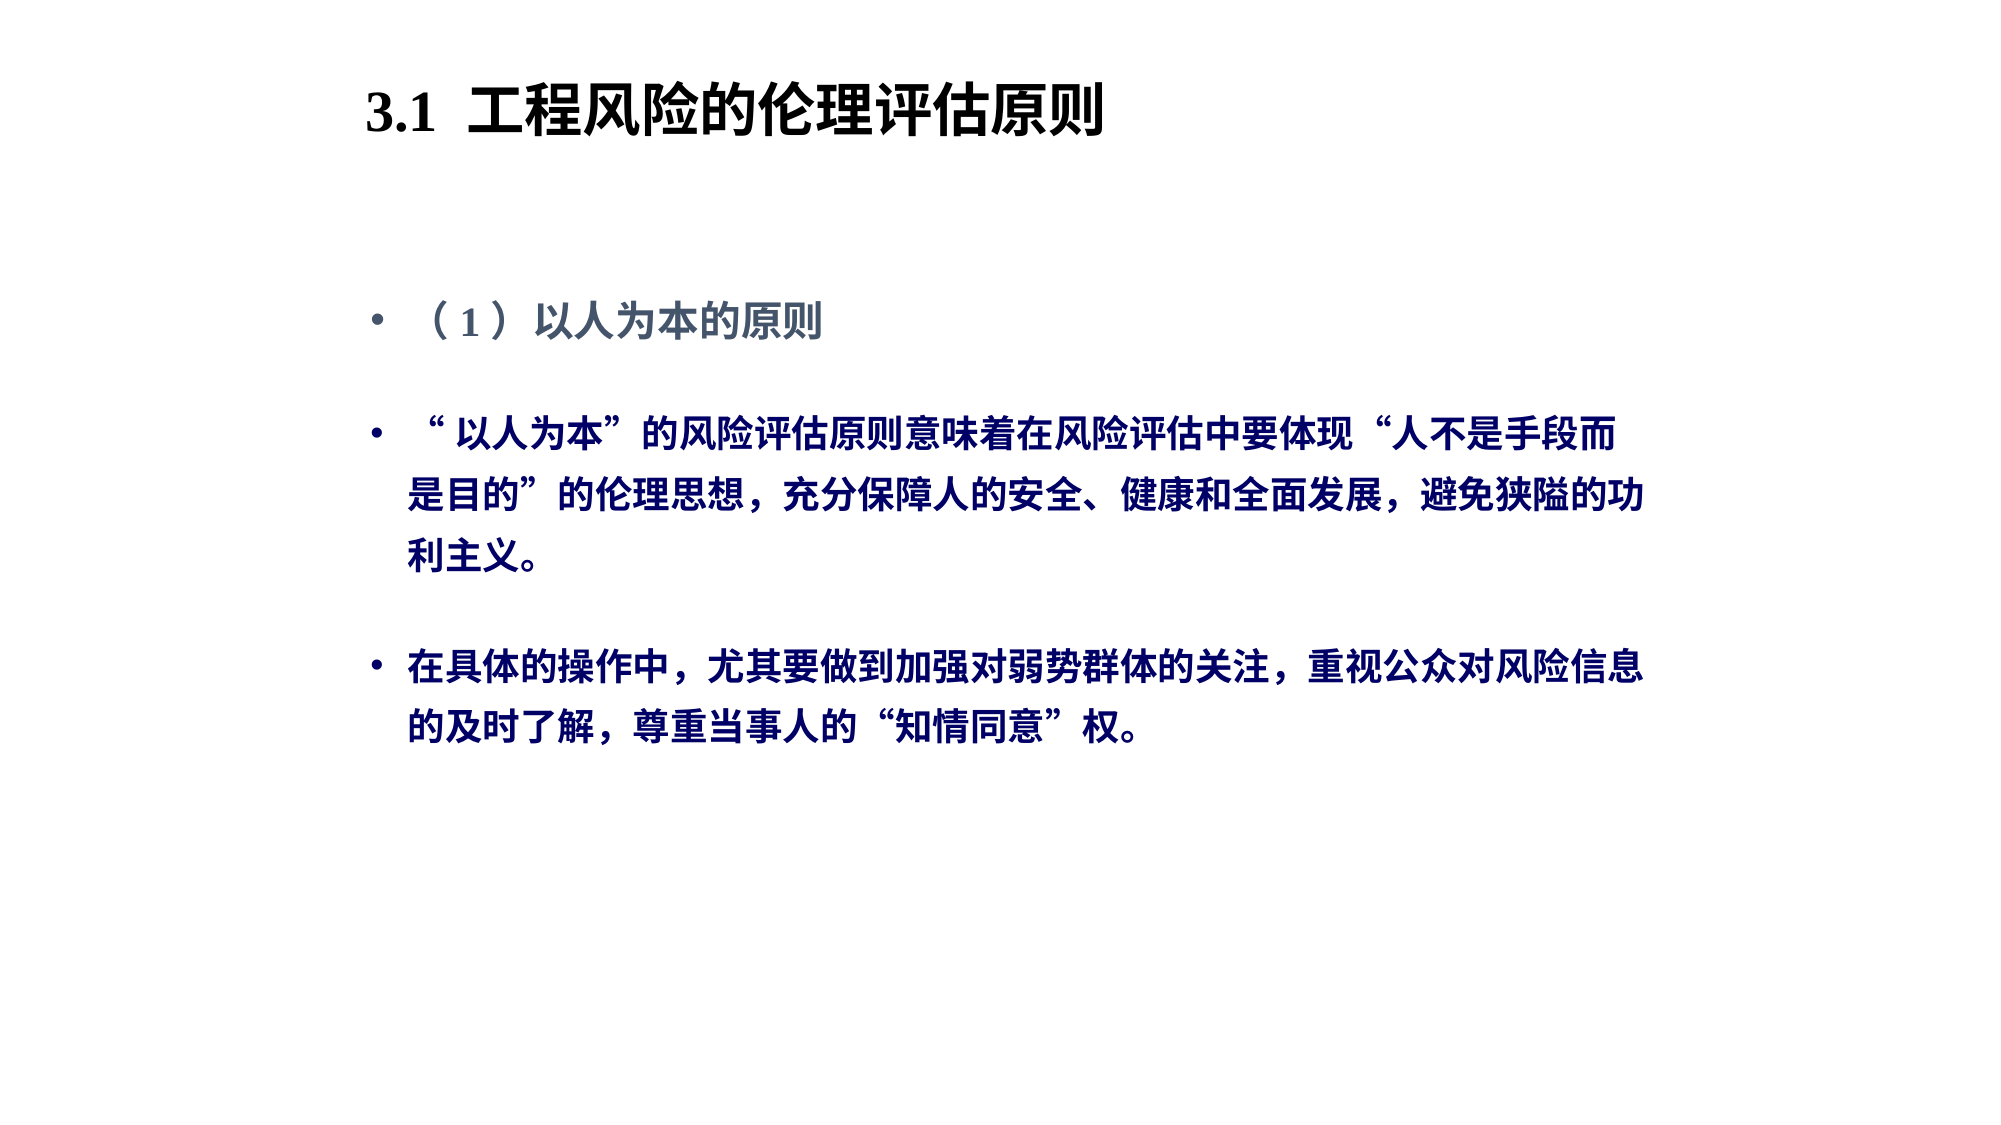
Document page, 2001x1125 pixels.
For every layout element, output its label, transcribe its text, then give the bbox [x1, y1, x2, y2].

list （1）以人为本的原则 “以人为本”的风险评估原则意味着在风险评估中要体现“人不是手段而是目的”的伦理思想，充分保障人的安全、健康和全面发展，避免狭隘的功利主义。 在具体的操作中，尤其要做到加强对弱势群体的关注，重视公众对风险信息的及时了解，尊重当事人的“知情同意”权。 [355, 269, 1663, 1055]
title 3.1 工程风险的伦理评估原则 [350, 50, 1625, 176]
